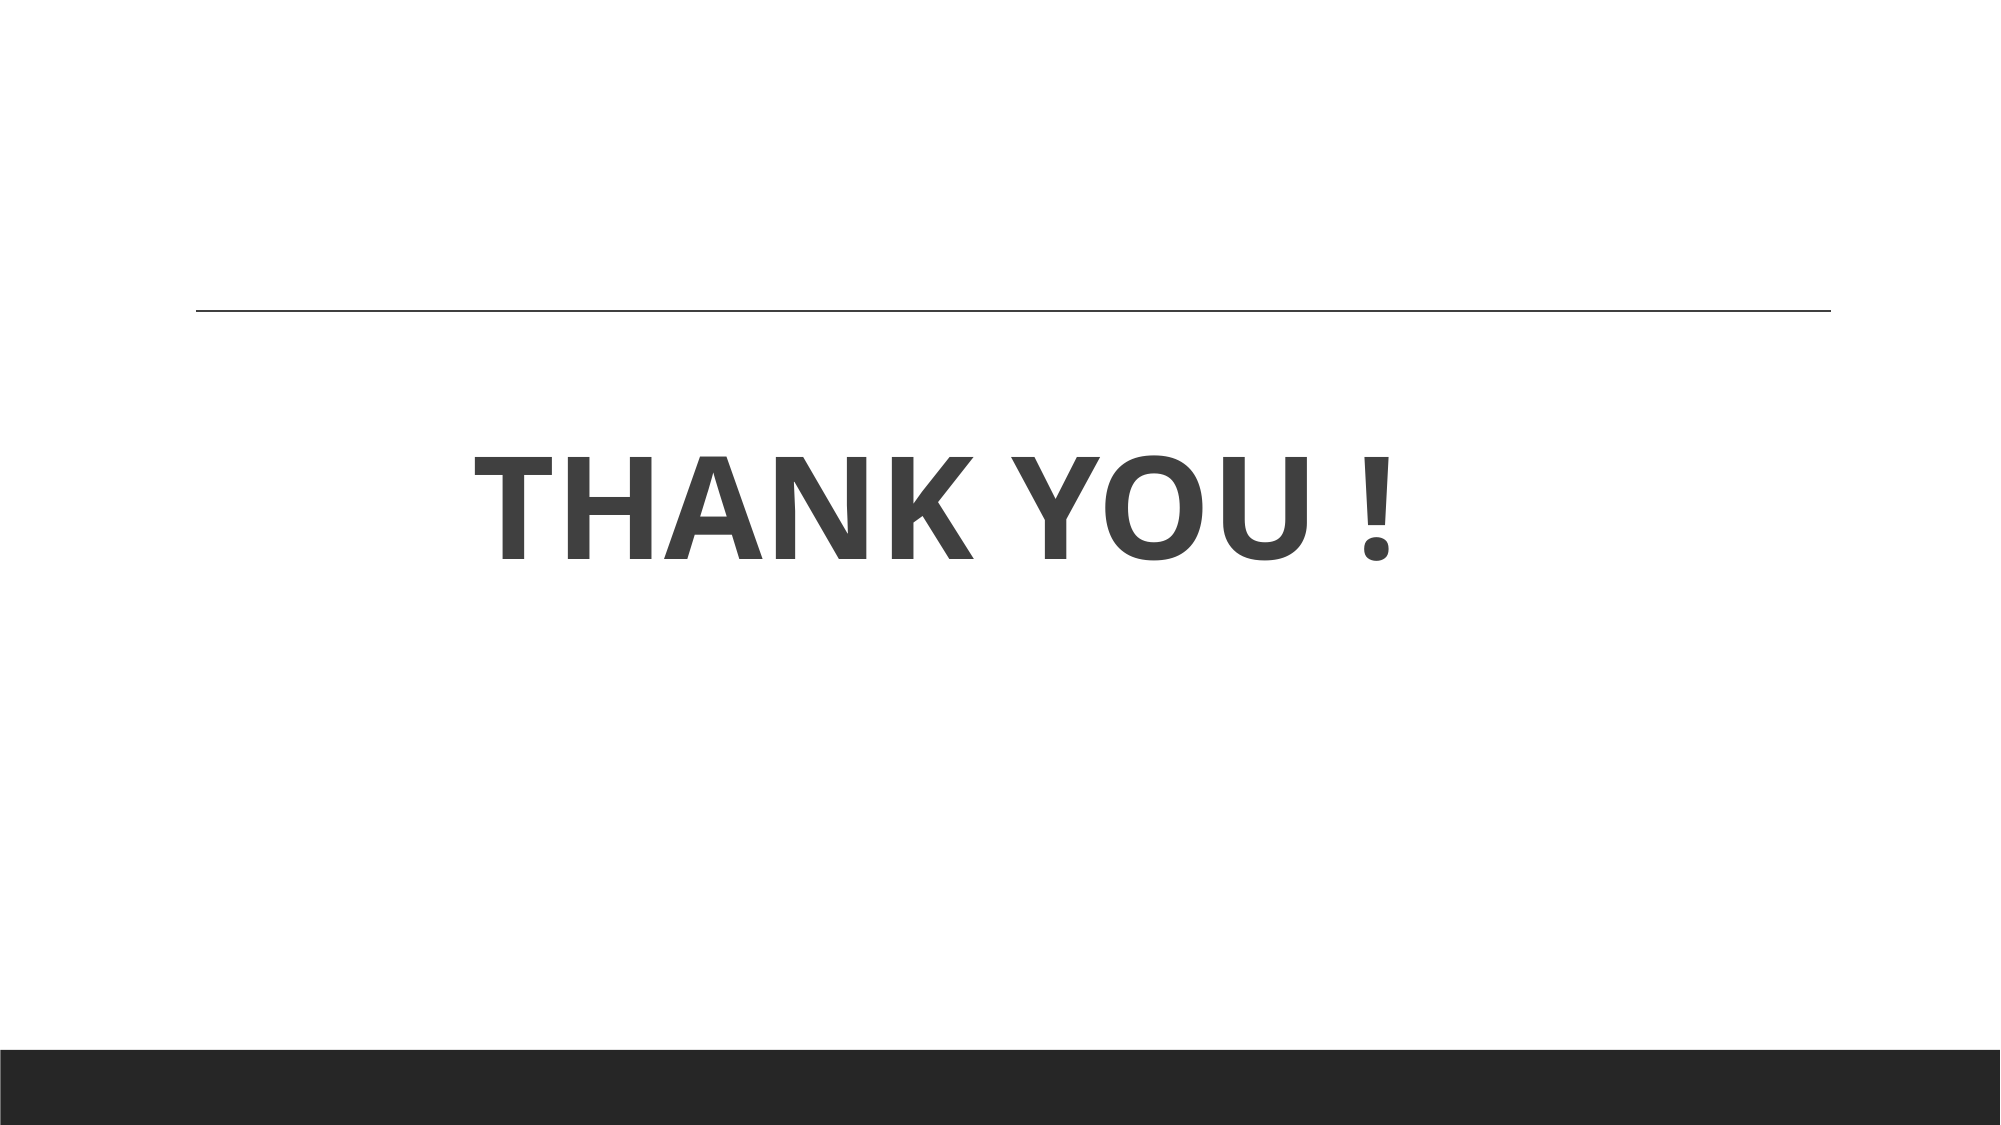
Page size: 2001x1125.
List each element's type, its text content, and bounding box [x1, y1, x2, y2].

list THANK YOU ! [447, 391, 1553, 707]
